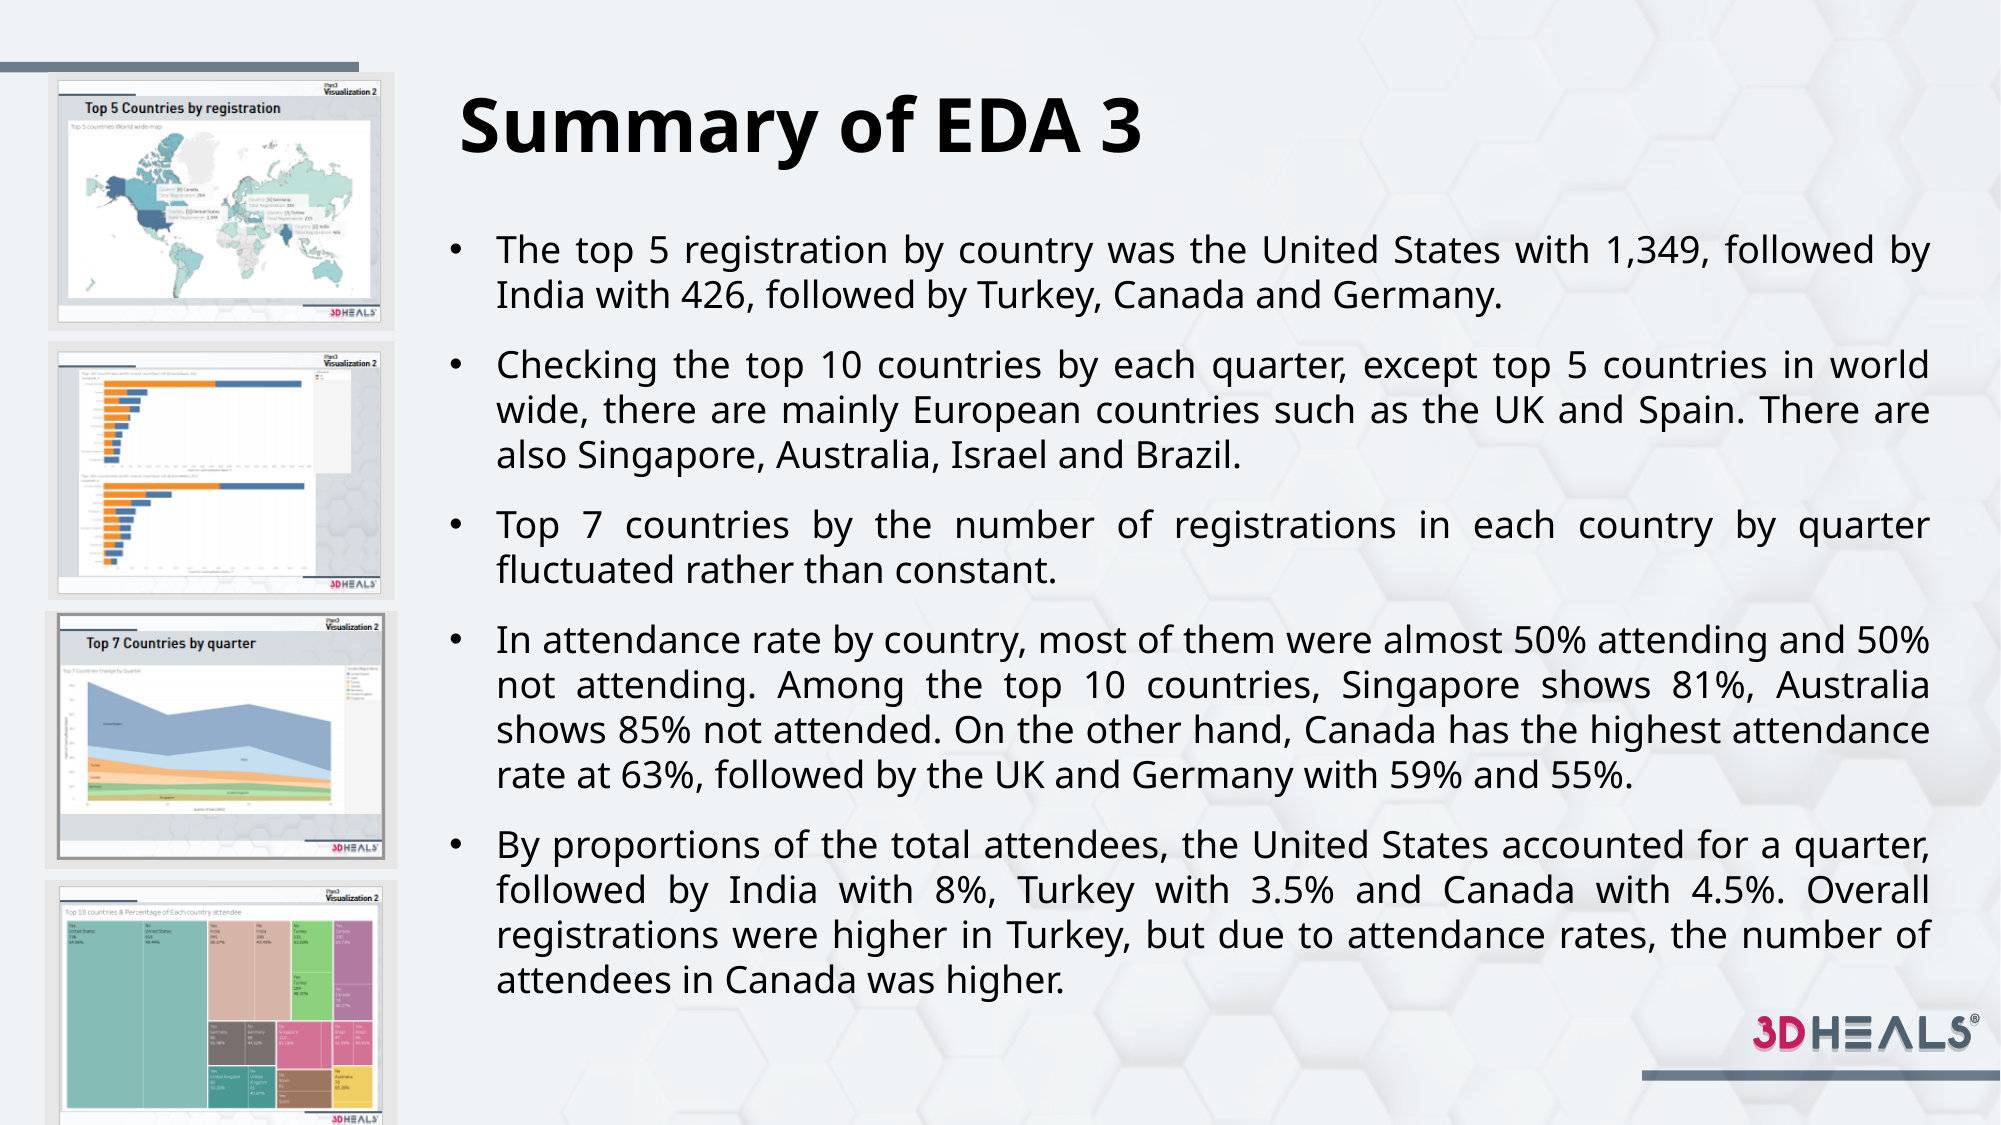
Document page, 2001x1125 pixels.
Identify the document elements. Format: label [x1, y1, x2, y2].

text_box [1745, 910, 1991, 1079]
picture [0, 0, 2000, 1125]
text_box [44, 72, 398, 1125]
